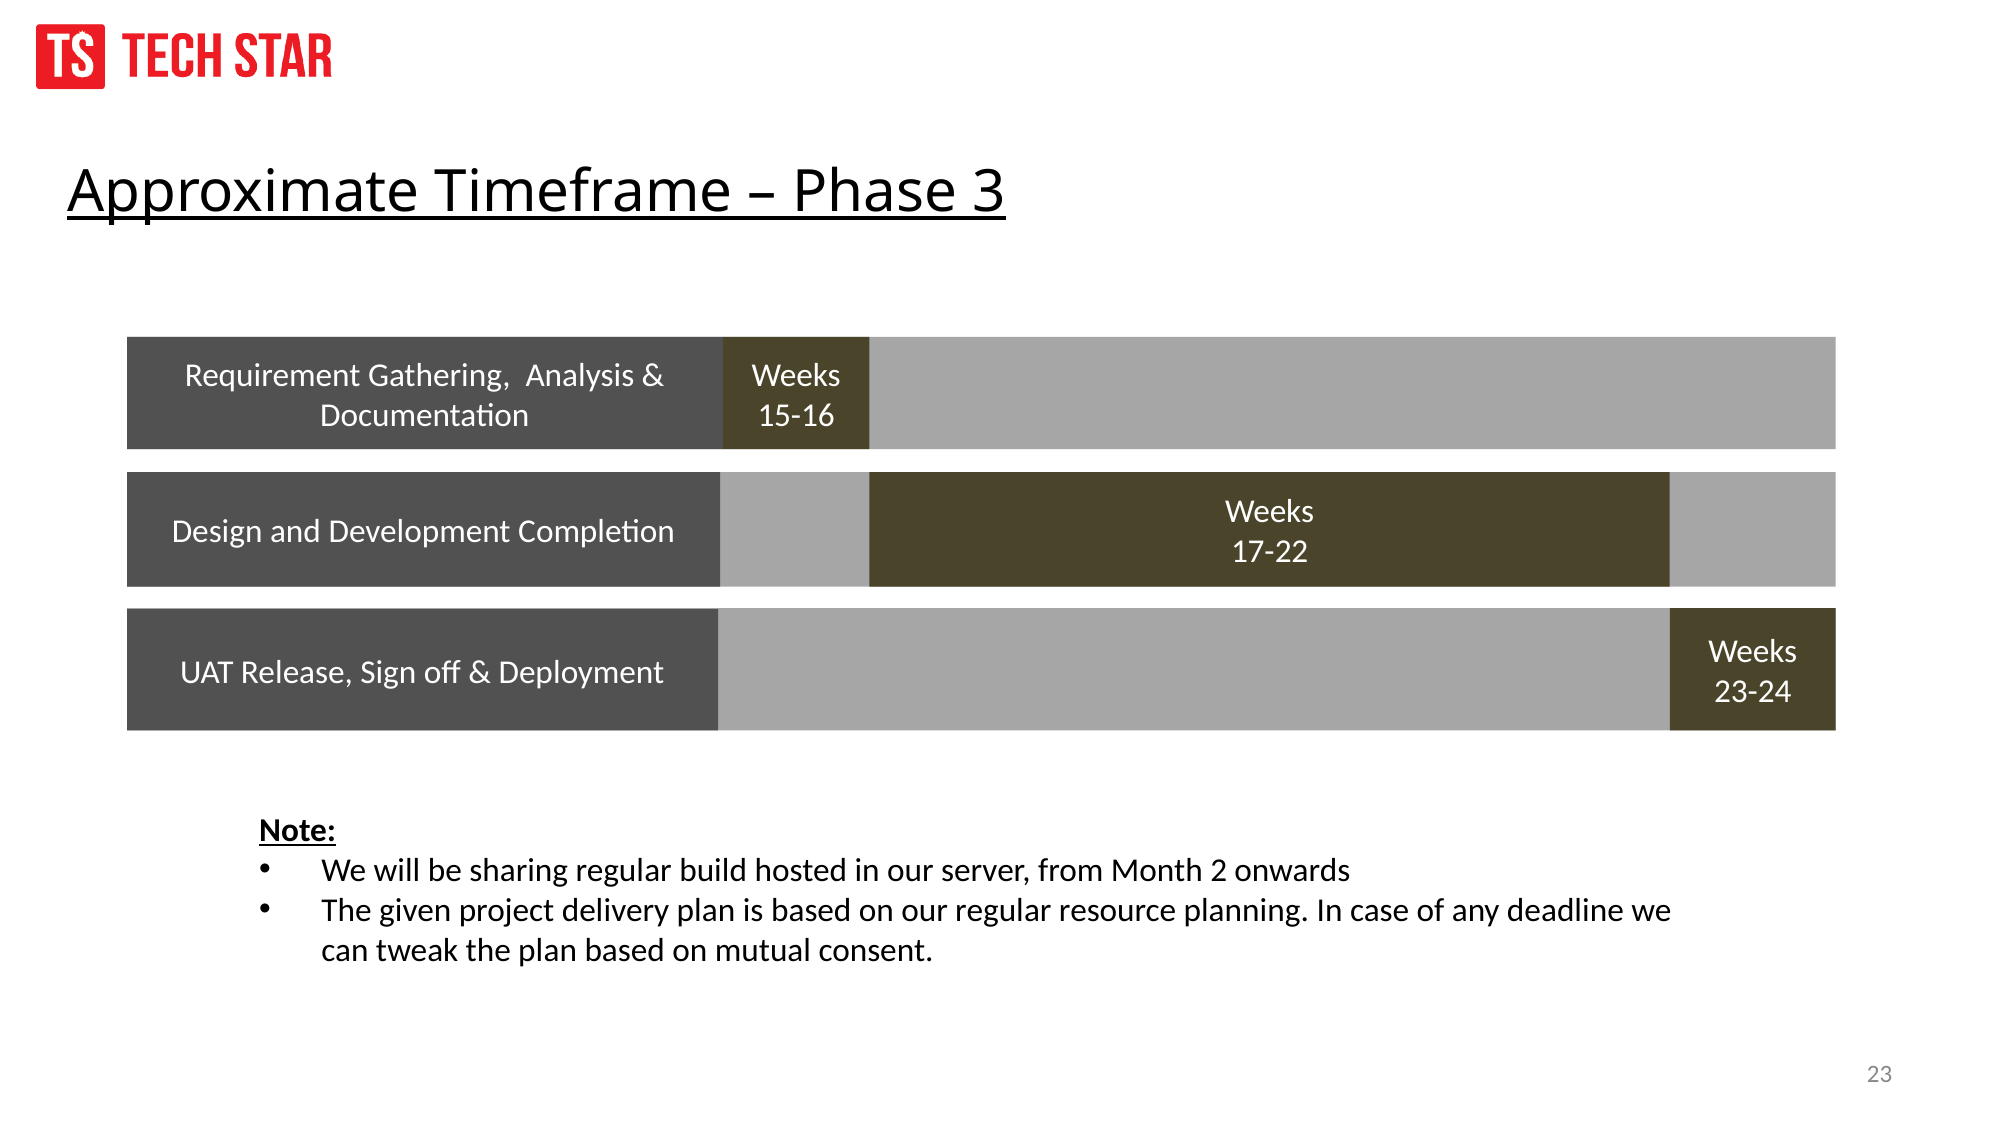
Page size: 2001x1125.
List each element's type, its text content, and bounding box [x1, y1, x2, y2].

picture [0, 1, 373, 122]
text_box [720, 608, 1666, 731]
text_box [1672, 472, 1836, 587]
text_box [1669, 607, 1836, 731]
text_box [722, 336, 870, 450]
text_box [126, 471, 721, 587]
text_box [126, 608, 719, 731]
text_box [723, 472, 866, 587]
slide_number 23 [1857, 1051, 1901, 1094]
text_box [126, 336, 720, 450]
text_box Approximate Timeframe – Phase 3 [59, 145, 1633, 231]
text_box Note: We will be sharing regular build hosted in our server, from Month 2 onwards The given project delivery plan is based on our regular resource planning. In case of any deadline we can tweak the plan based on mutual consent. [251, 801, 1687, 976]
text_box [870, 336, 1836, 450]
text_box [869, 471, 1670, 587]
